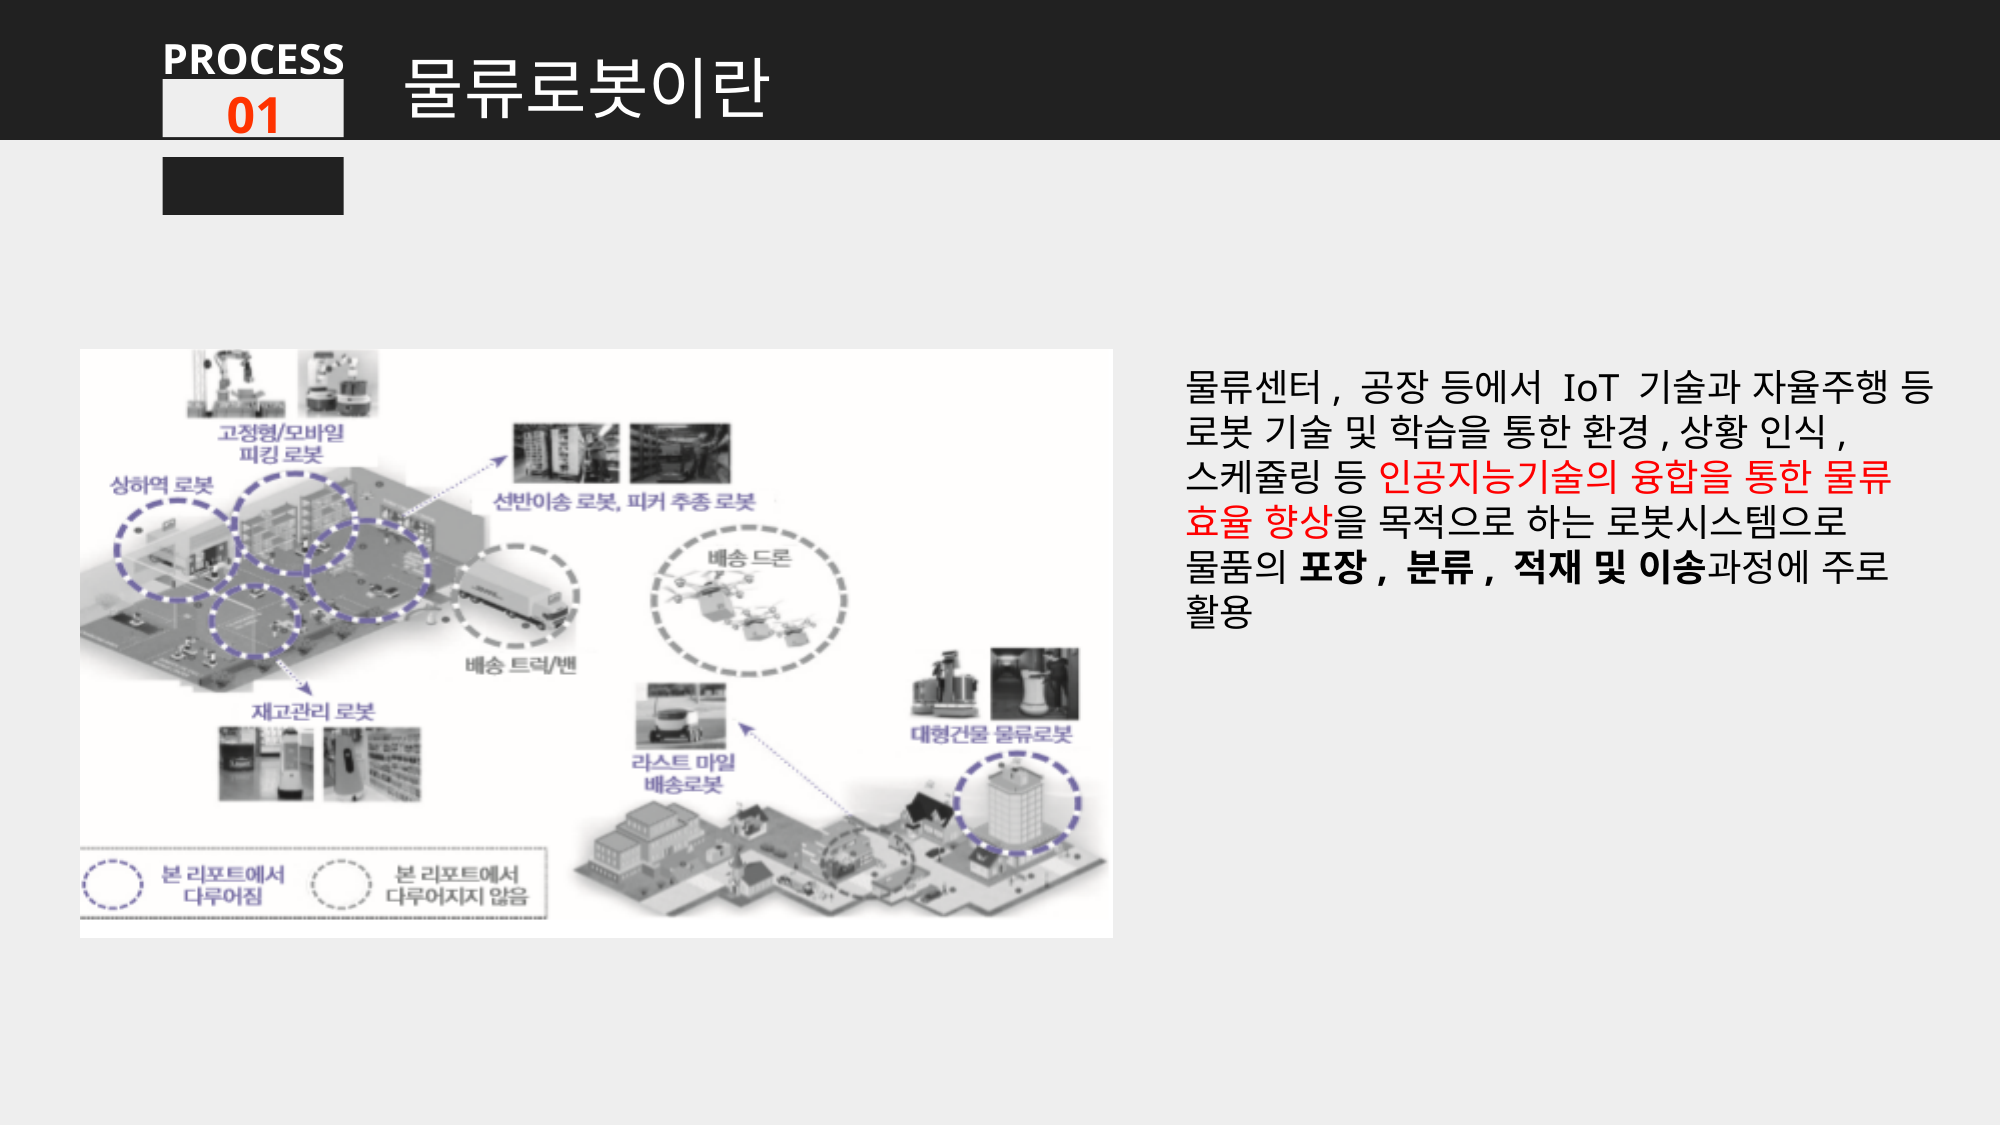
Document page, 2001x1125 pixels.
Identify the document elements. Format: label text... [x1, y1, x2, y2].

text_box [161, 156, 345, 216]
text_box [299, 78, 345, 138]
text_box PROCESS [147, 0, 360, 91]
text_box [161, 78, 211, 138]
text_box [80, 349, 1113, 939]
text_box [0, 0, 211, 141]
text_box 물류로봇이란 [388, 0, 1180, 135]
text_box [299, 0, 2000, 141]
text_box 01 [211, 75, 299, 151]
text_box 물류센터, 공장 등에서 IoT 기술과 자율주행 등 로봇 기술 및 학습을 통한 환경,상황 인식, 스케쥴링 등 인공지능기술의 융합을 통한 물류 효율 향상을 목적으로 하는 로봇시스템으로 물품의 포장, 분류, 적재 및 이송과정에 주로 활용 [1170, 356, 1952, 641]
